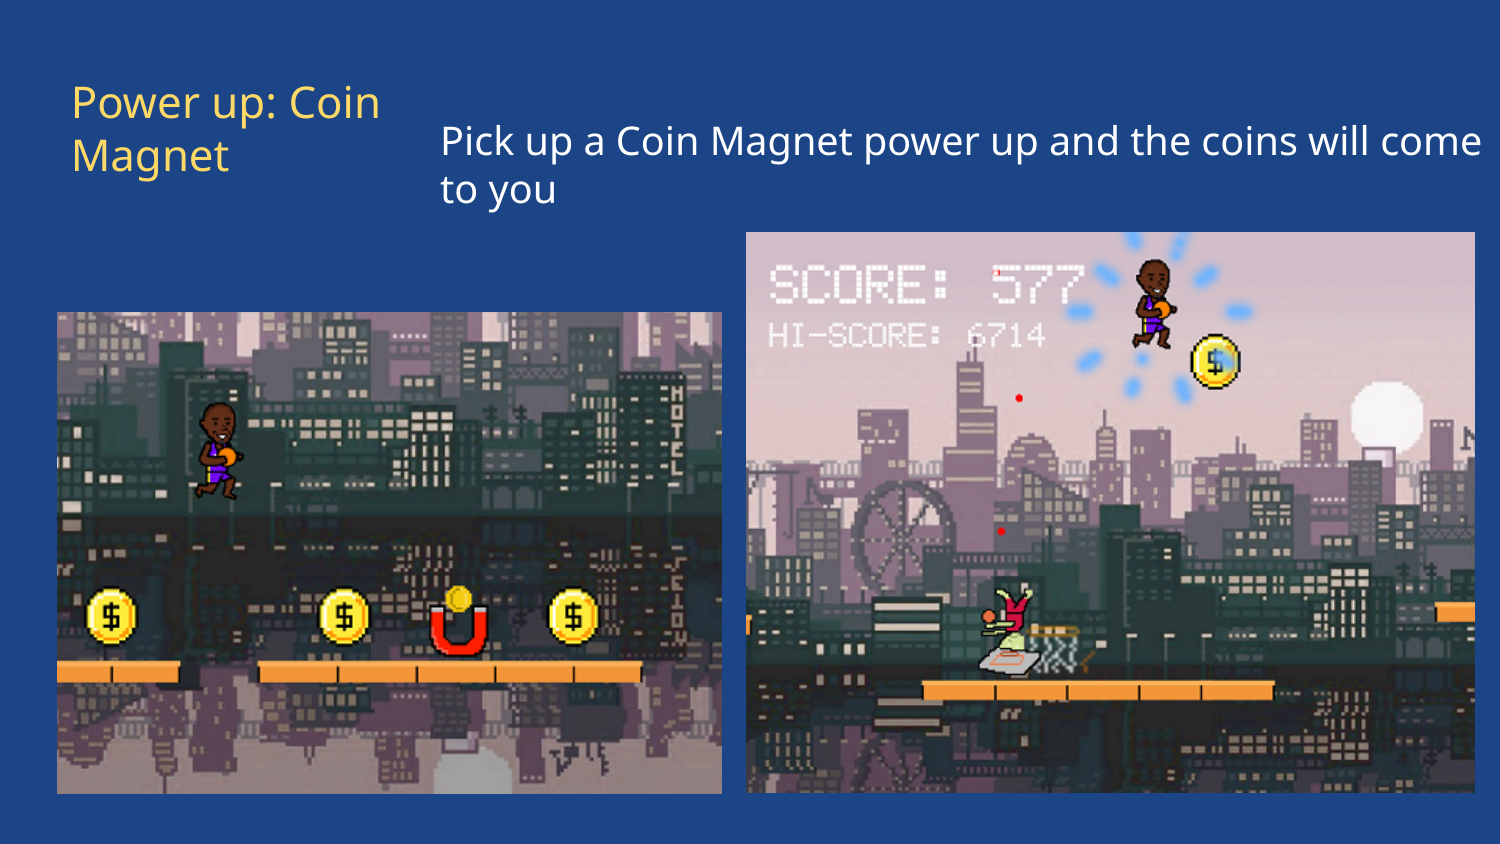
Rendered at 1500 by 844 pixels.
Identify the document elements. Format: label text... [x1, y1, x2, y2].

list Pick up a Coin Magnet power up and the coins will come to you [425, 101, 1500, 233]
picture [746, 231, 1476, 793]
picture [57, 311, 723, 794]
title Power up: Coin Magnet [55, 101, 425, 196]
